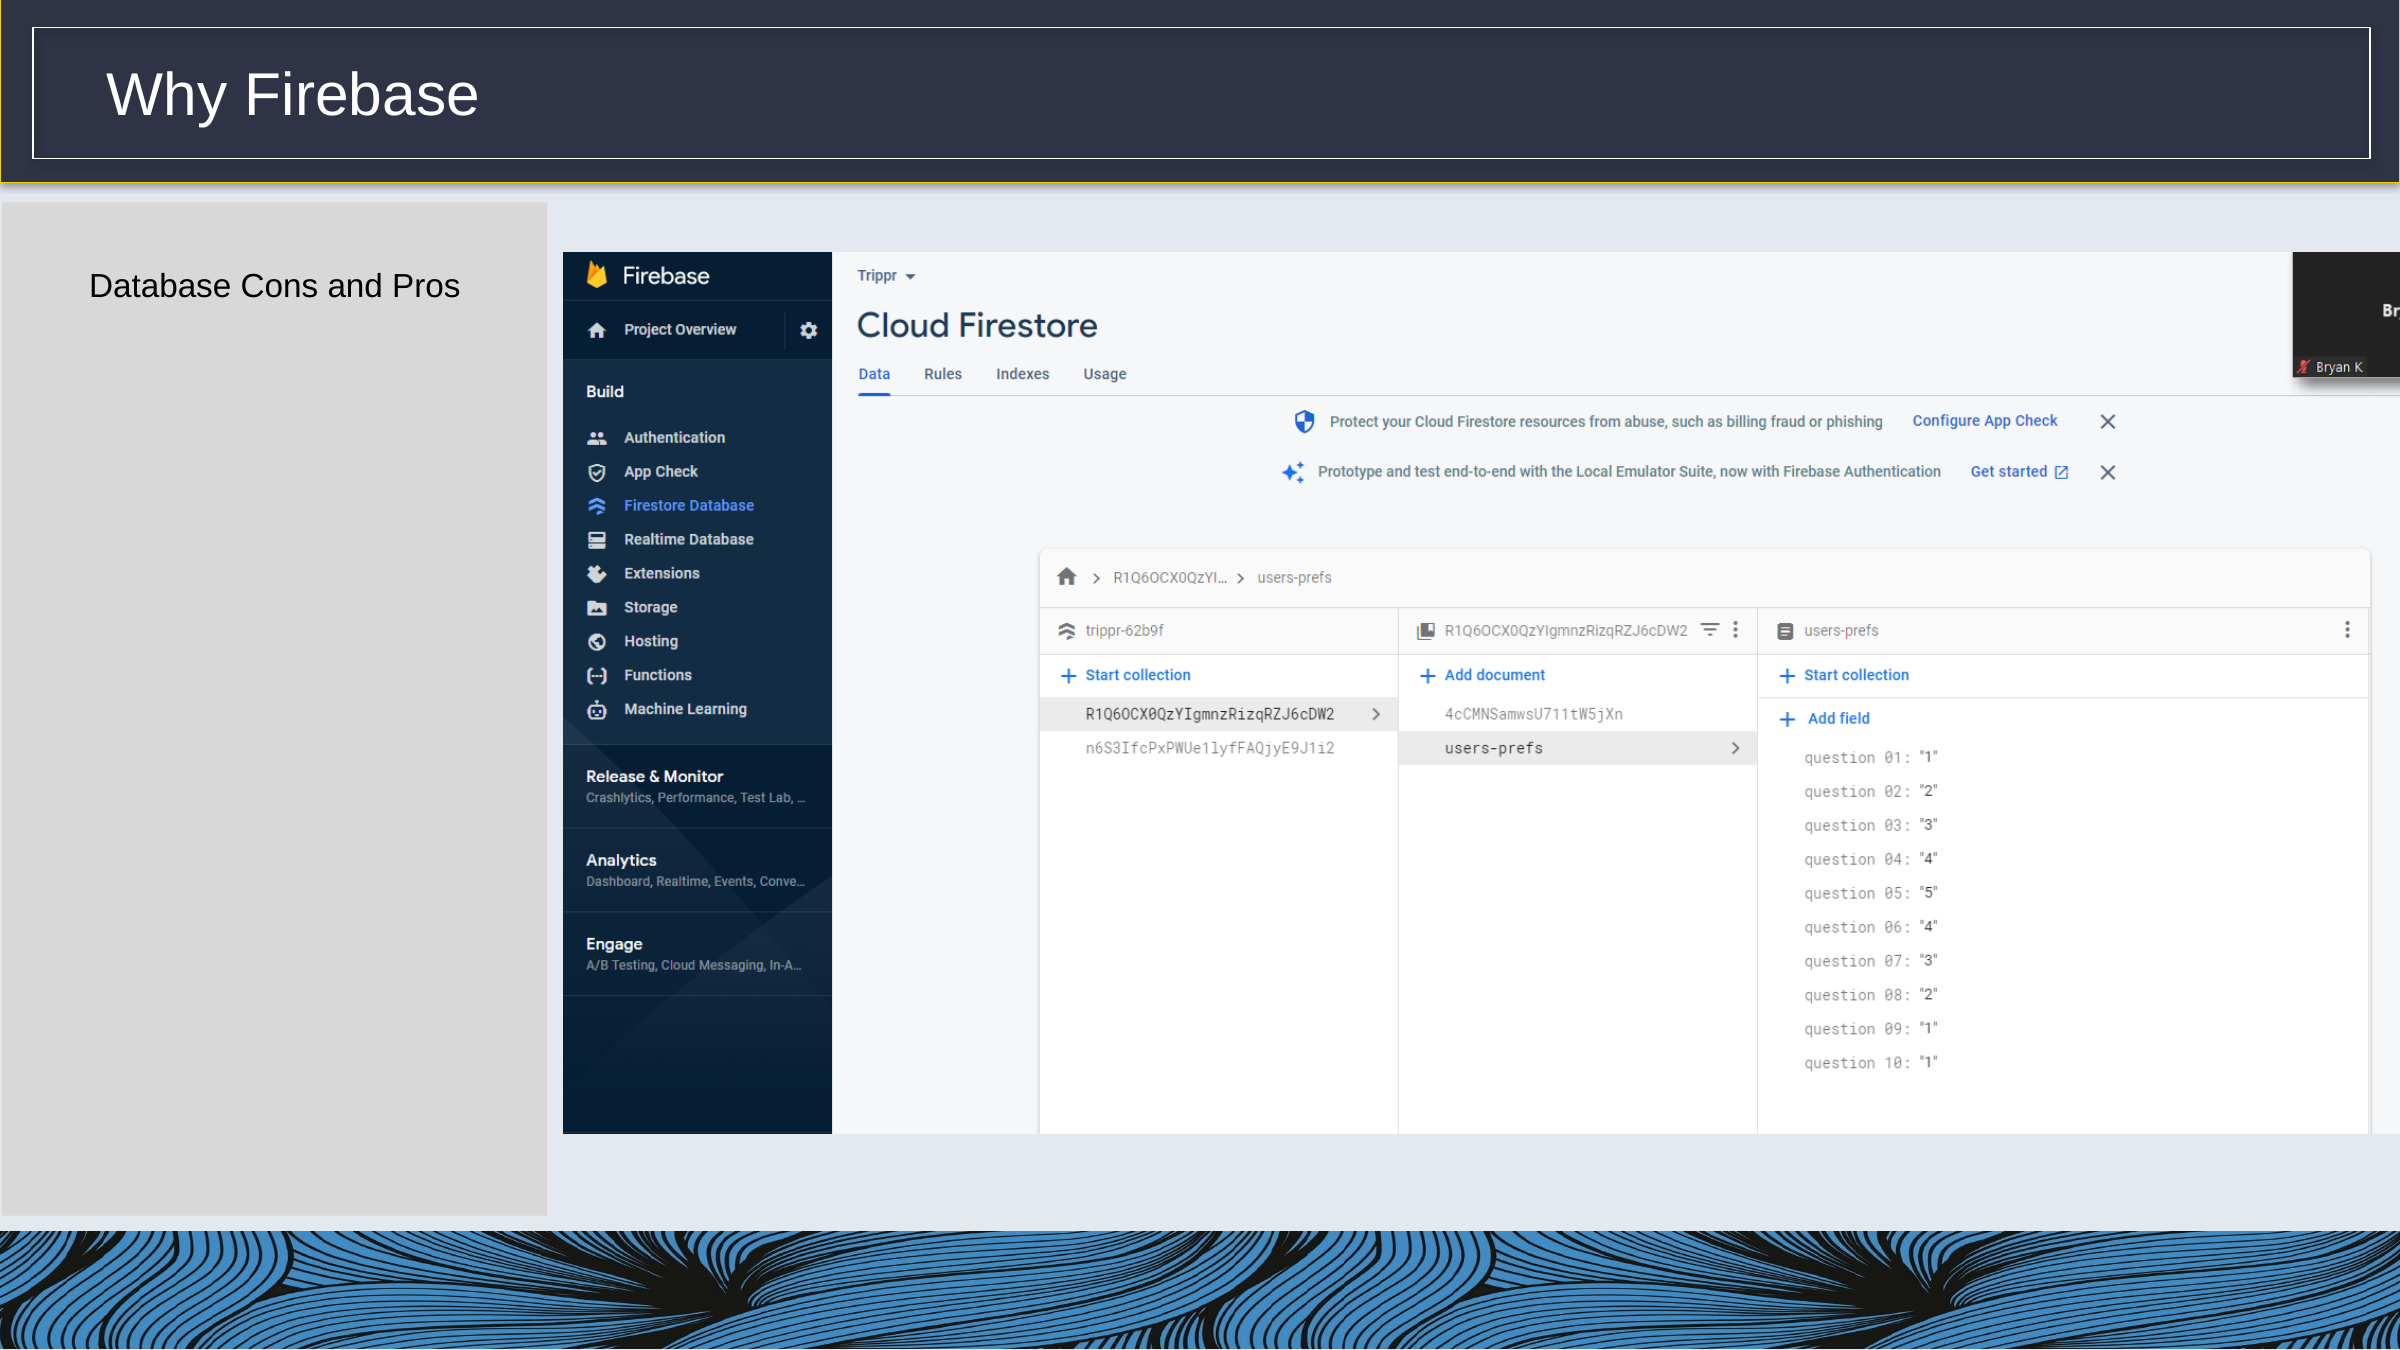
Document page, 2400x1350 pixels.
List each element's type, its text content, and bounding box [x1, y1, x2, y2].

picture [563, 252, 2400, 1134]
picture [0, 1231, 2400, 1349]
list Why Firebase [45, 43, 2357, 152]
list Database Cons and Pros [27, 252, 516, 1173]
